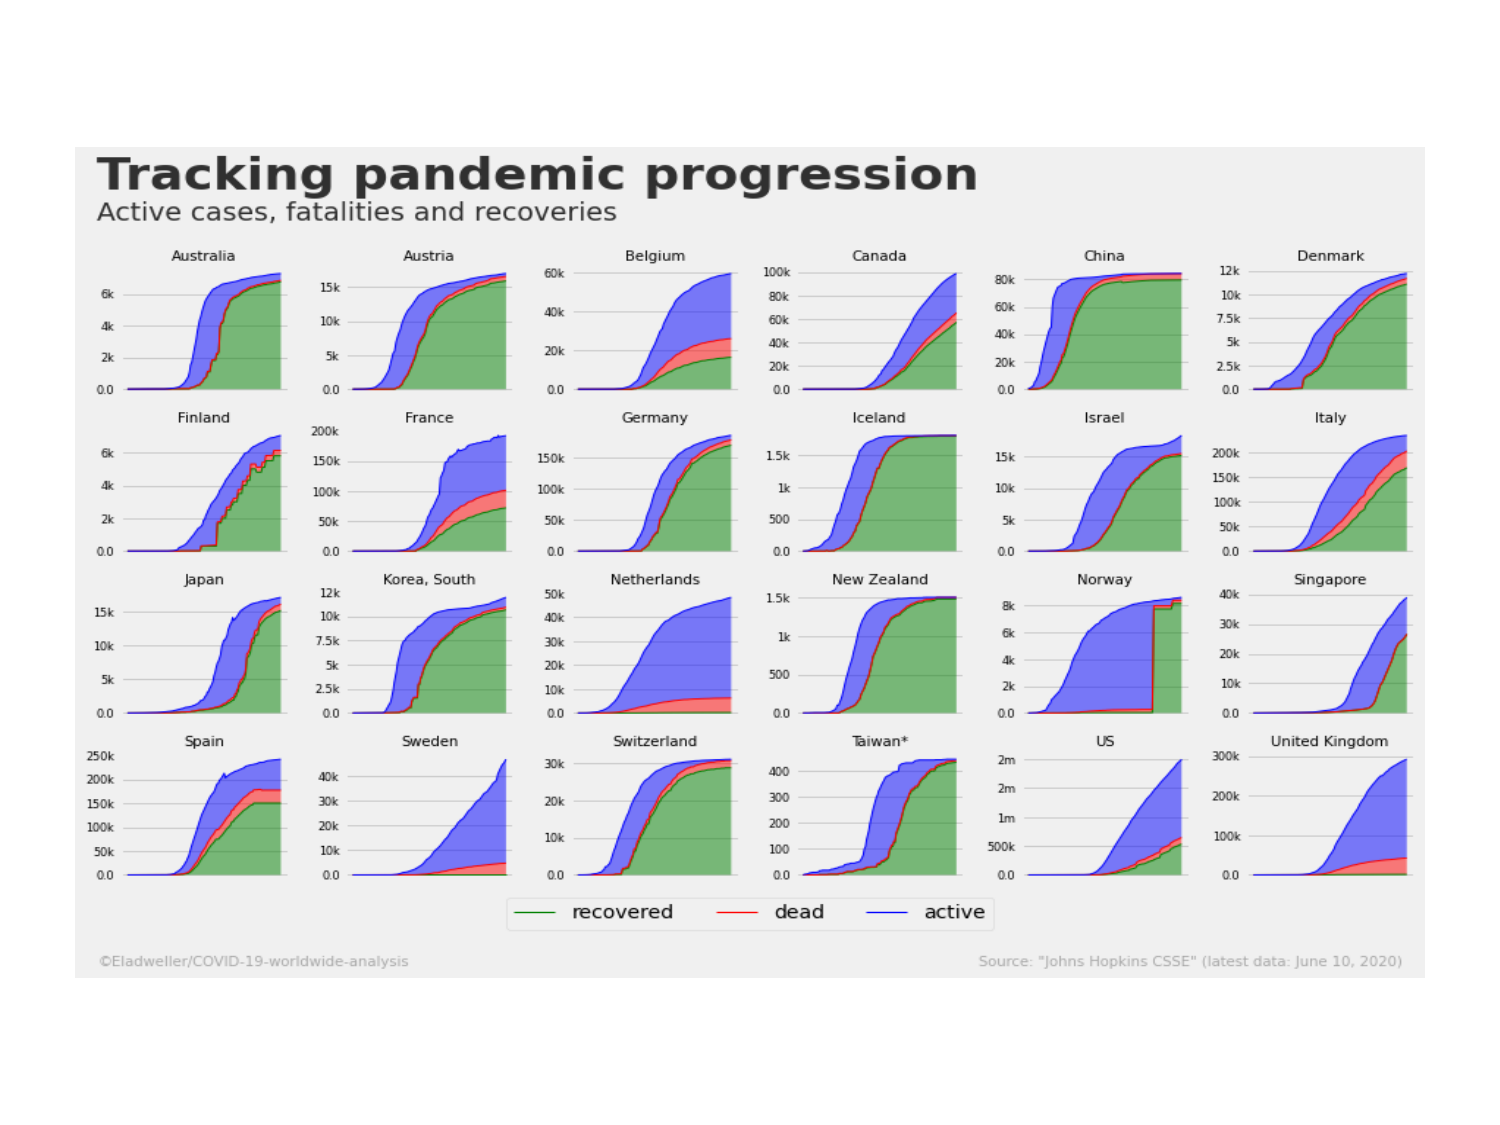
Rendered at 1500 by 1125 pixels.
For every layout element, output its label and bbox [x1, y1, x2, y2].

picture [74, 146, 1426, 979]
